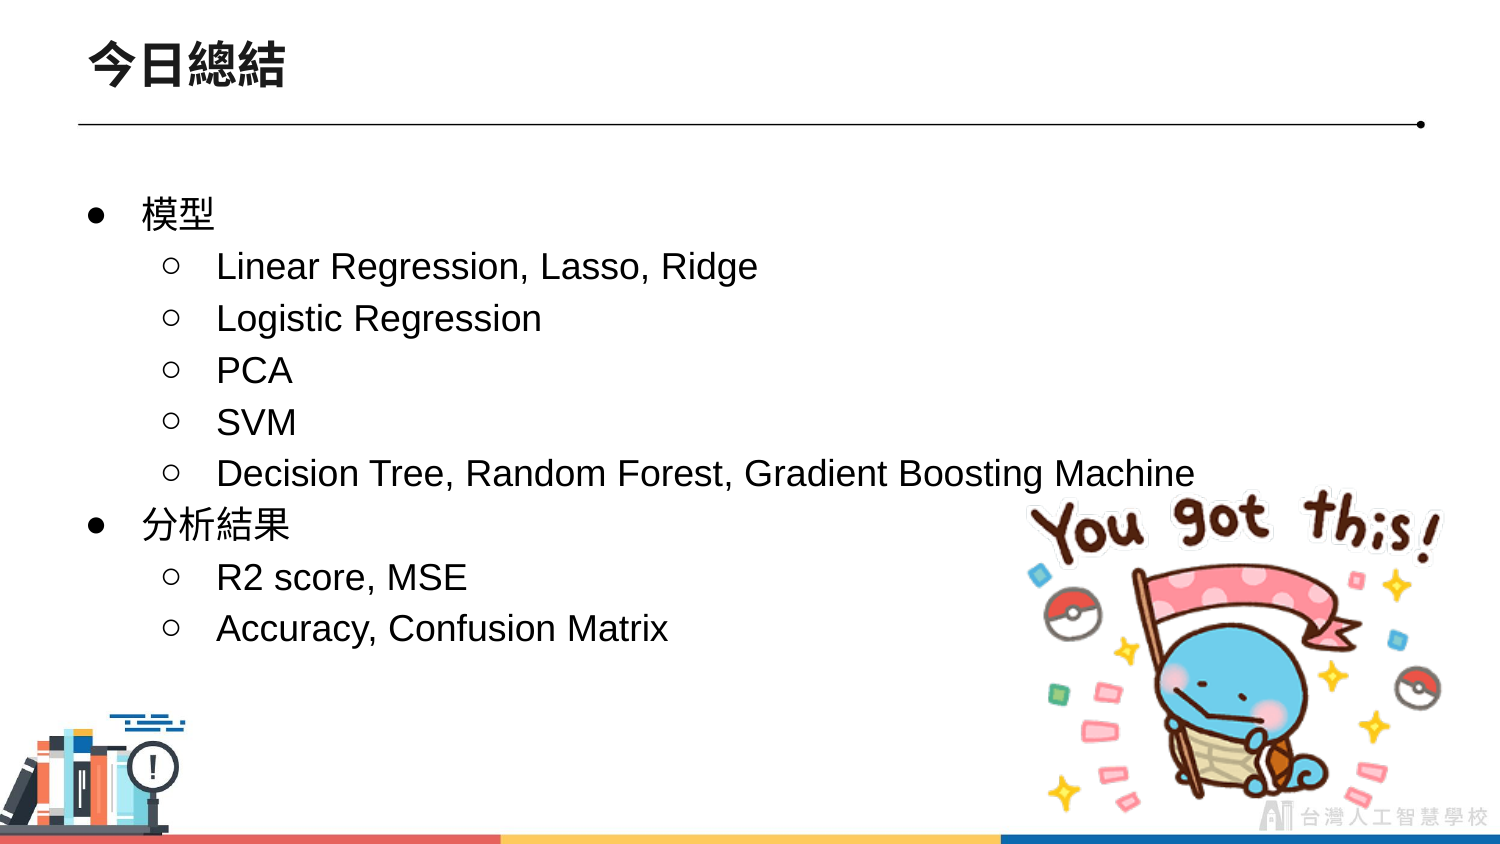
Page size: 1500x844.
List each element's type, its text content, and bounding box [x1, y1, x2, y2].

title 今日總結 [72, 18, 1409, 117]
picture [0, 0, 1500, 844]
list 模型 Linear Regression, Lasso, Ridge Logistic Regression PCA SVM Decision Tree, Random Forest, Gradient Boosting Machine 分析結果 R2 score, MSE Accuracy, Confusion Matrix [51, 168, 1449, 730]
